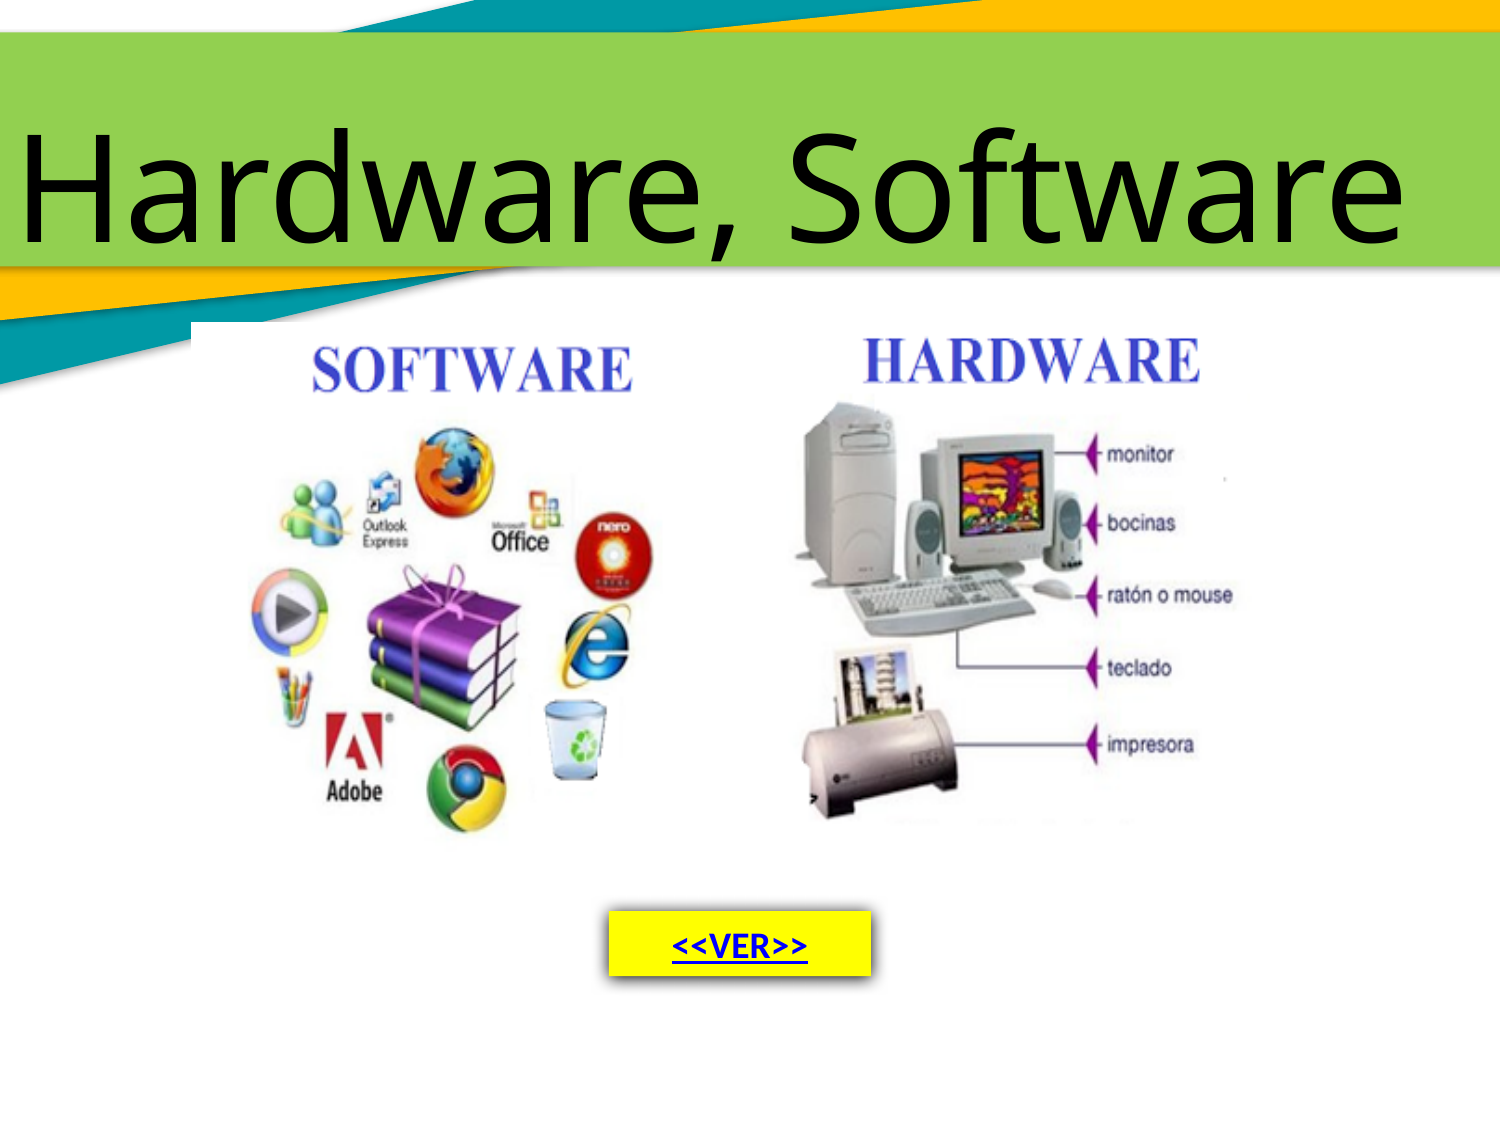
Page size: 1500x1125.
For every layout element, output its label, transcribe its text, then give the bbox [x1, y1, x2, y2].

text_box Hardware, Software [29, 107, 1395, 258]
picture [191, 322, 1380, 860]
text_box <<VER>> [608, 910, 872, 977]
